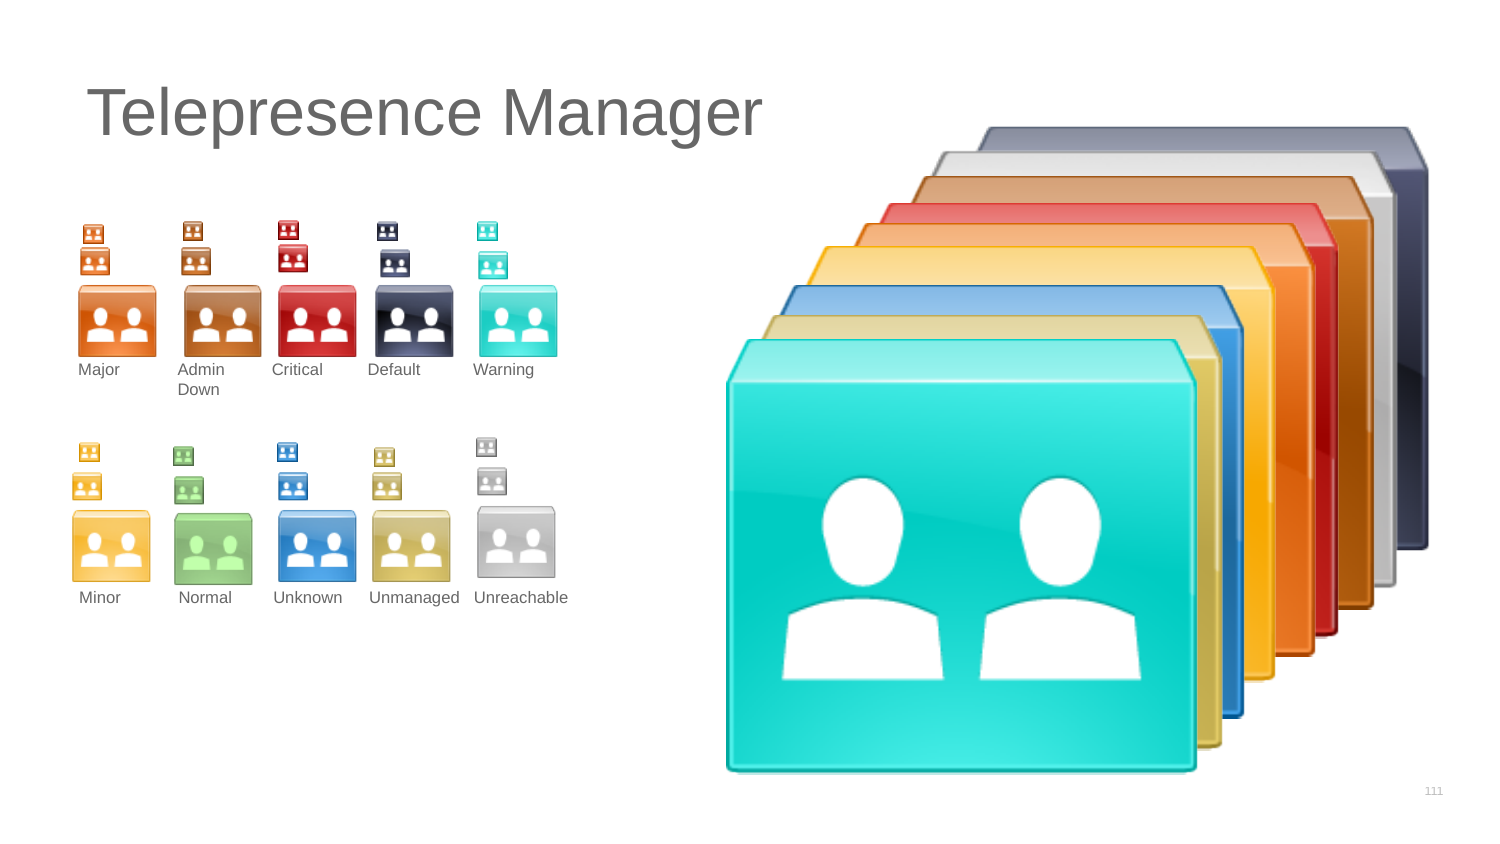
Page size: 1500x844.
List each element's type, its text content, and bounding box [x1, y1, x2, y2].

picture [277, 441, 298, 463]
picture [173, 475, 205, 506]
picture [71, 505, 153, 586]
picture [371, 505, 453, 586]
picture [476, 220, 498, 242]
picture [377, 220, 398, 242]
picture [476, 250, 559, 361]
picture [475, 466, 507, 497]
picture [371, 470, 403, 502]
title Telepresence Manager [71, 55, 1441, 176]
picture [277, 471, 308, 502]
picture [71, 470, 102, 502]
picture [373, 248, 455, 361]
picture [182, 279, 264, 361]
picture [79, 246, 110, 277]
picture [277, 505, 358, 587]
picture [373, 446, 395, 468]
picture [278, 218, 299, 240]
picture [182, 220, 204, 242]
picture [83, 222, 105, 244]
picture [180, 246, 211, 277]
picture [173, 508, 255, 589]
picture [76, 280, 158, 361]
picture [476, 436, 497, 458]
picture [277, 242, 308, 274]
picture [173, 445, 195, 466]
picture [277, 280, 358, 362]
picture [79, 441, 100, 463]
picture [476, 501, 557, 583]
picture [726, 78, 1460, 775]
